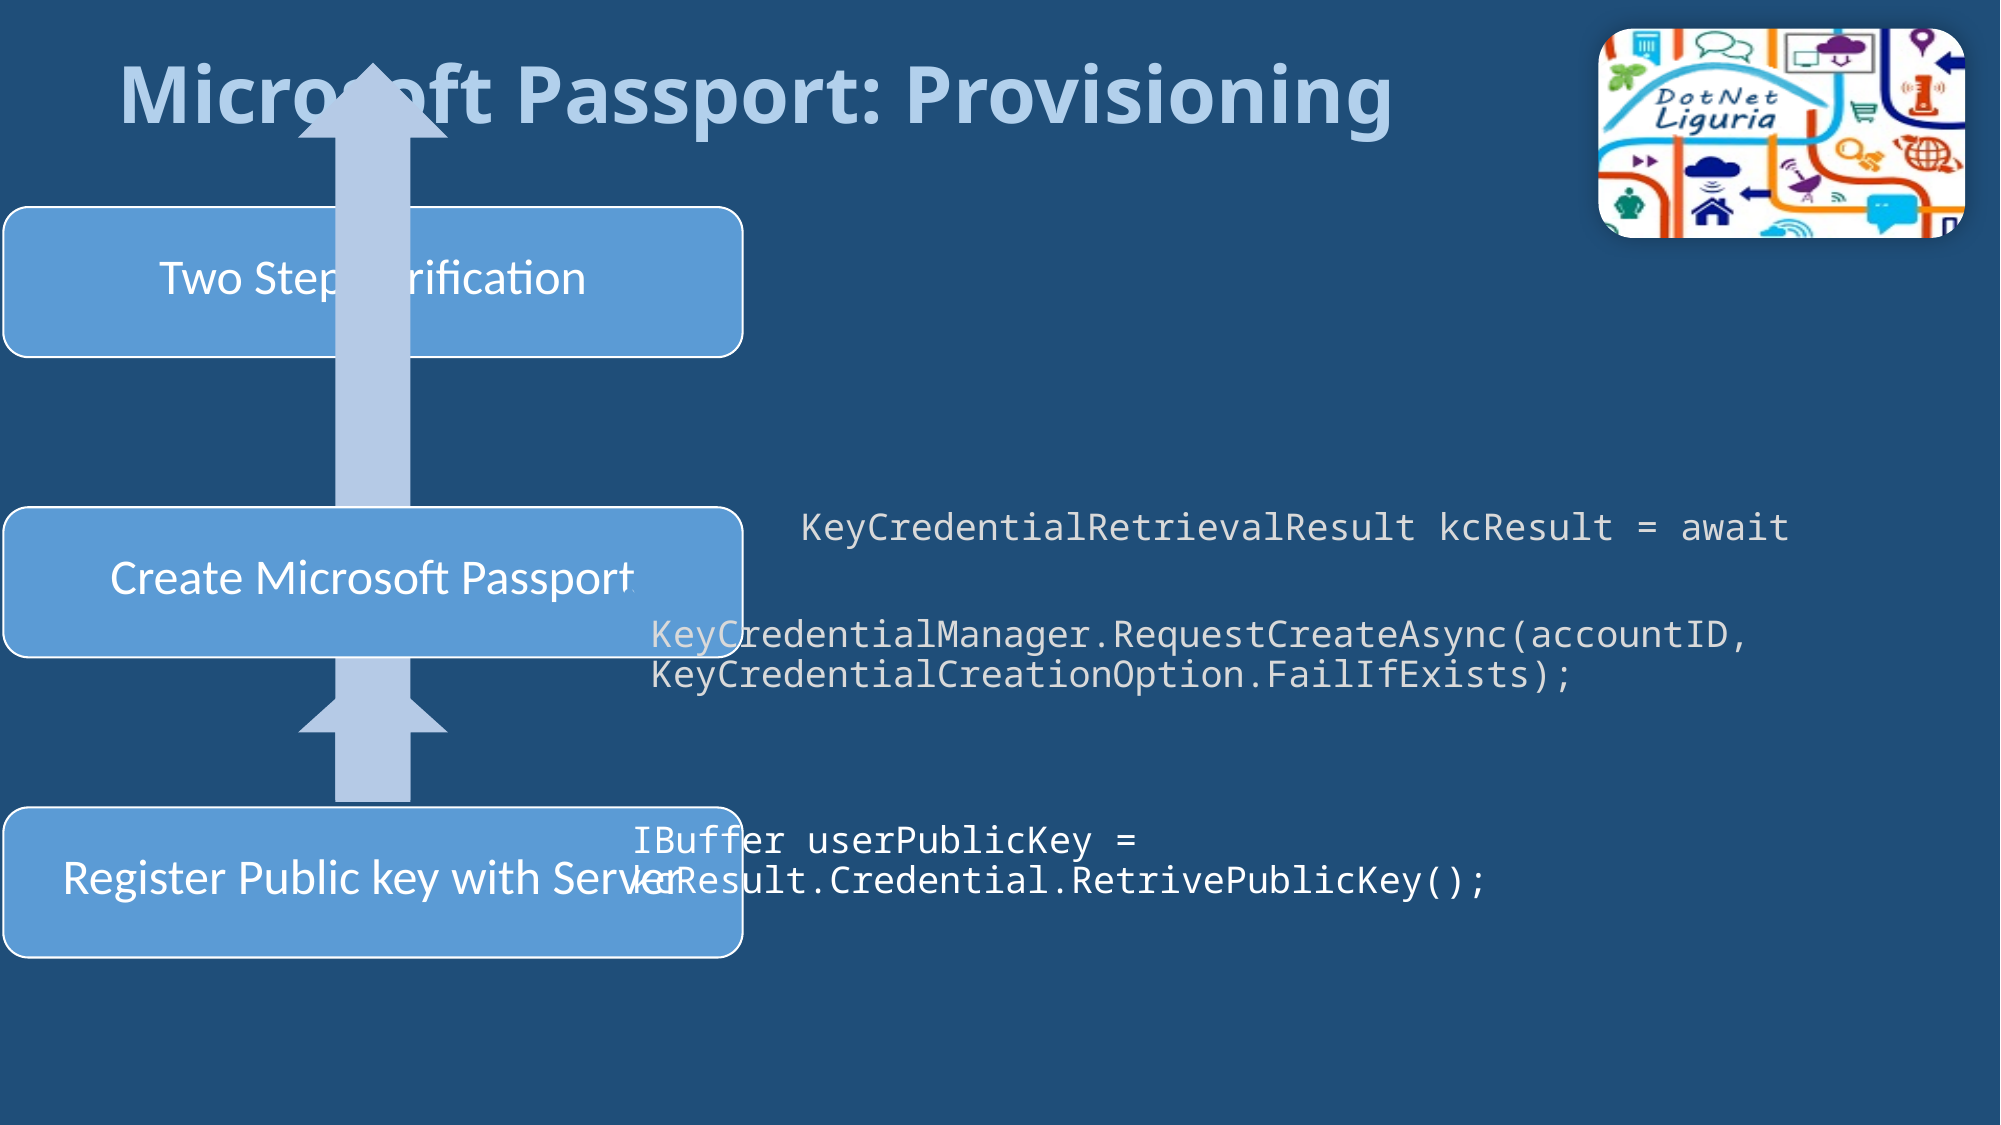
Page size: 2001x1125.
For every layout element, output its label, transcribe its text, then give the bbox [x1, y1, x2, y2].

text_box IBuffer userPublicKey = kcResult.Credential.RetrivePublicKey(); [743, 807, 1969, 917]
picture [1598, 28, 1966, 238]
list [3, 207, 743, 958]
list KeyCredentialRetrievalResult kcResult = await KeyCredentialManager.RequestCreateAsync(accountID, KeyCredentialCreationOption.FailIfExists); [743, 501, 1969, 749]
title Microsoft Passport: Provisioning [102, 13, 1548, 148]
